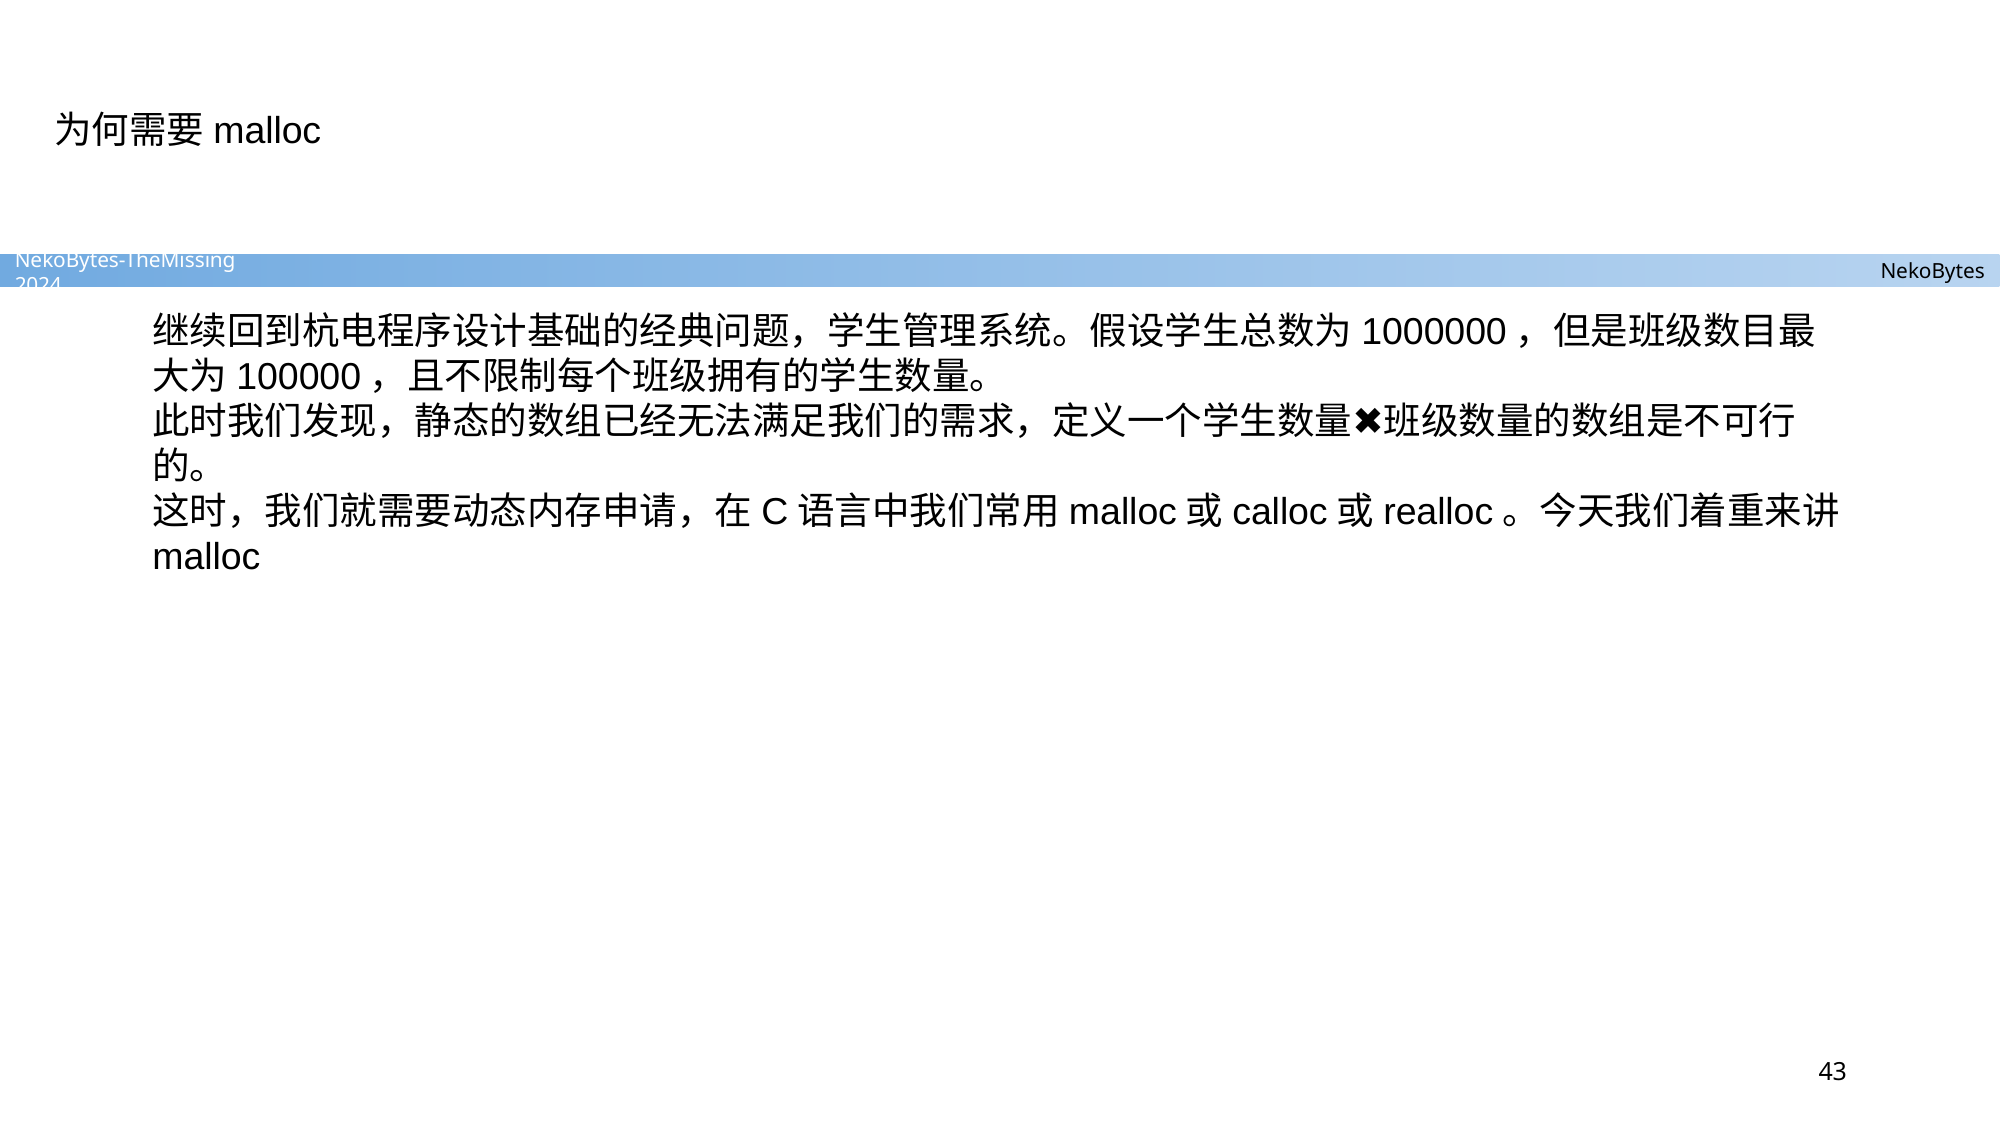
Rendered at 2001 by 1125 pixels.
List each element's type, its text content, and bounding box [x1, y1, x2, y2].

title 为何需要malloc [39, 19, 1764, 237]
list 继续回到杭电程序设计基础的经典问题，学生管理系统。假设学生总数为1000000，但是班级数目最大为100000，且不限制每个班级拥有的学生数量。 此时我们发现，静态的数组已经无法满足我们的需求，定义一个学生数量✖️班级数量的数组是不可行的。 这时，我们就需要动态内存申请，在C语言中我们常用malloc或calloc或realloc。今天我们着重来讲malloc [137, 299, 1863, 1013]
slide_number 43 [1412, 1042, 1863, 1103]
